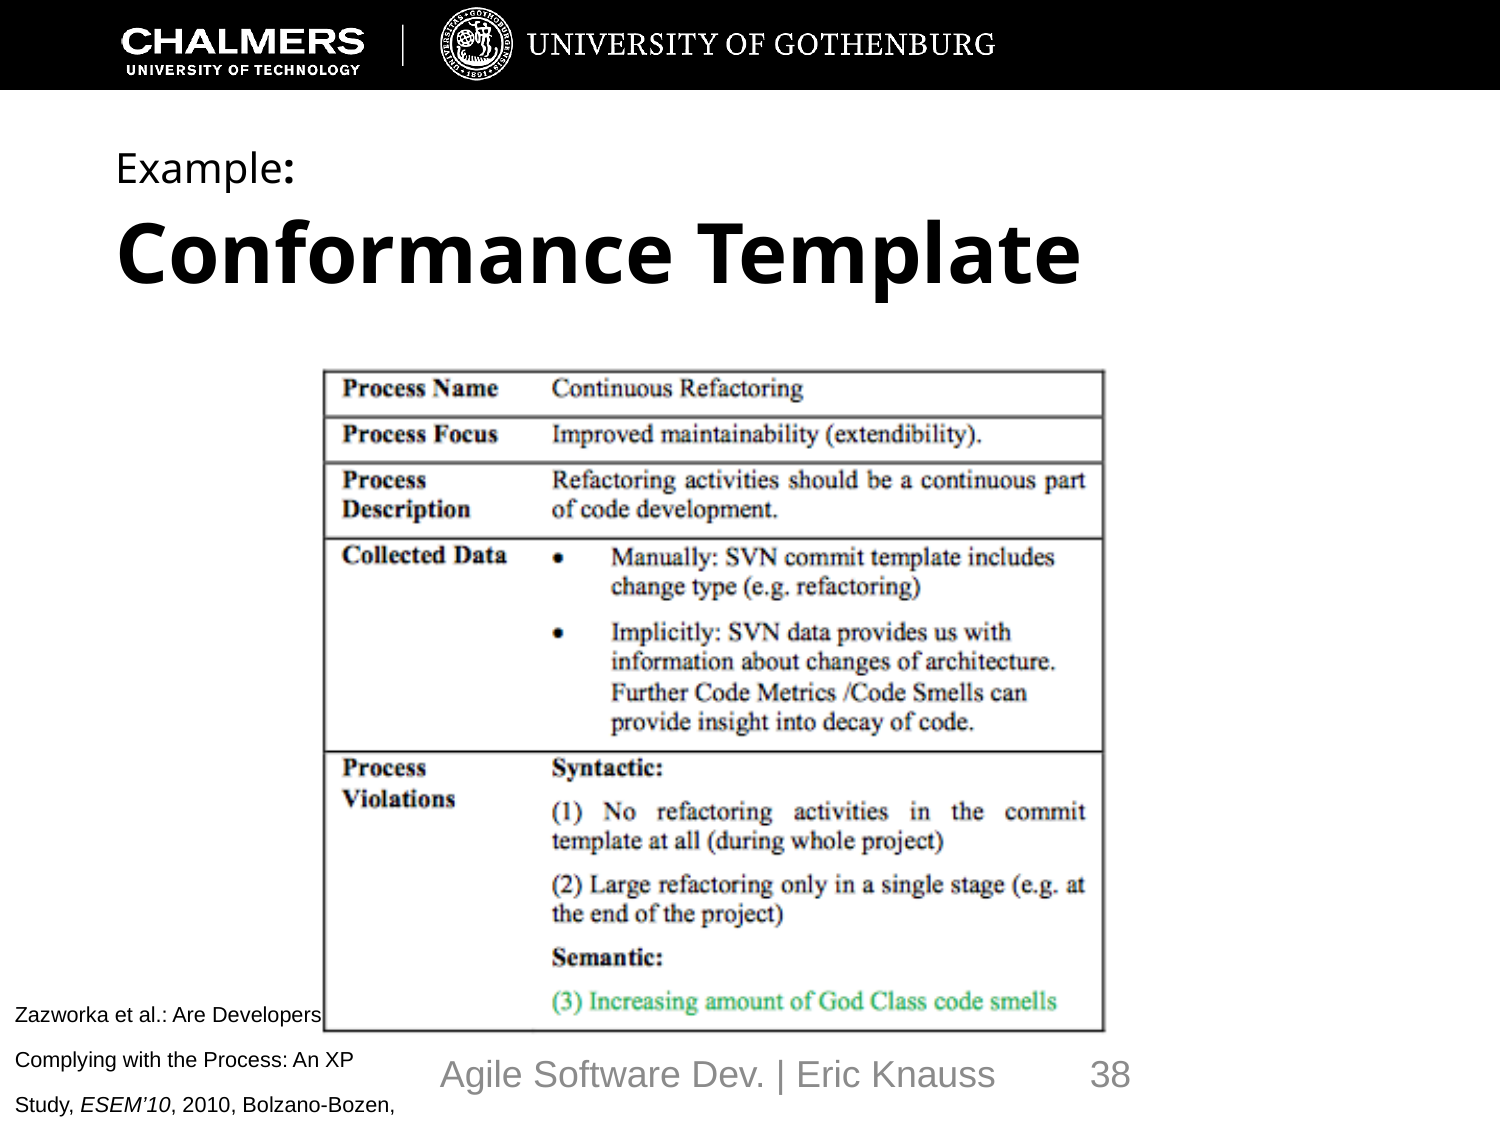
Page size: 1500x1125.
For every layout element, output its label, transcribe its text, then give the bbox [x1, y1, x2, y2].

picture [313, 358, 1119, 1045]
picture [112, 7, 999, 84]
text_box Agile Software Dev. | Eric Knauss [425, 1053, 1074, 1103]
title Example: Conformance Template [100, 137, 1500, 263]
text_box Zazworka et al.: Are Developers Complying with the Process: An XP Study, ESEM’10, 2010, Bolzano-Bozen, Italy. [0, 989, 425, 1125]
text_box 38 [1074, 1042, 1425, 1103]
